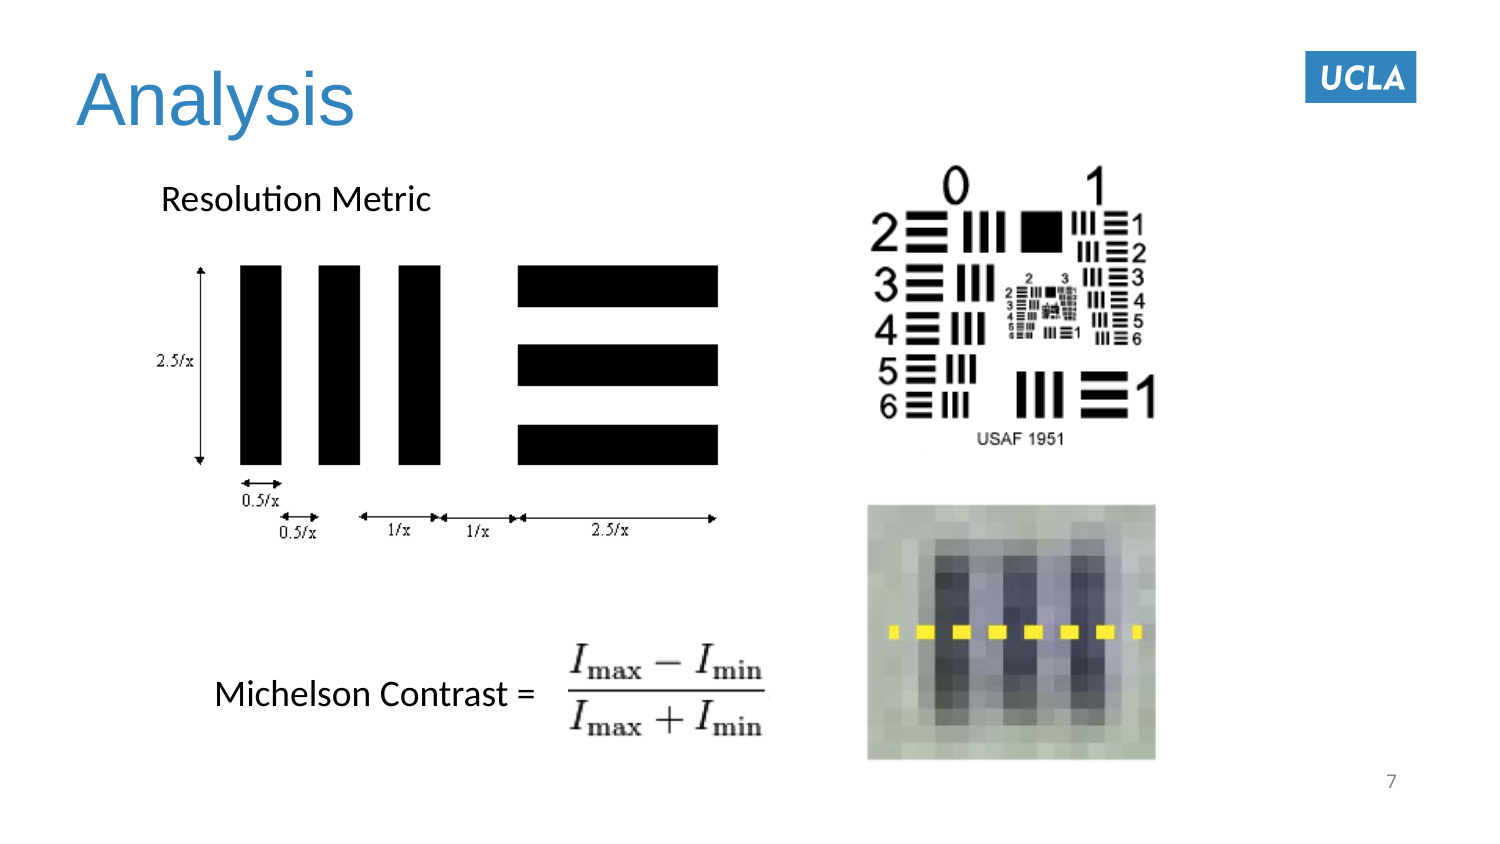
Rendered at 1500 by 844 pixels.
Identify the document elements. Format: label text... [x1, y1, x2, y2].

picture [1305, 50, 1417, 103]
text_box Resolution Metric [146, 166, 572, 227]
text_box 7 [1371, 762, 1460, 803]
text_box Analysis [61, 53, 787, 149]
text_box Michelson Contrast = [199, 661, 538, 722]
picture [843, 152, 1180, 478]
picture [863, 501, 1159, 763]
picture [543, 630, 770, 747]
picture [146, 246, 739, 559]
